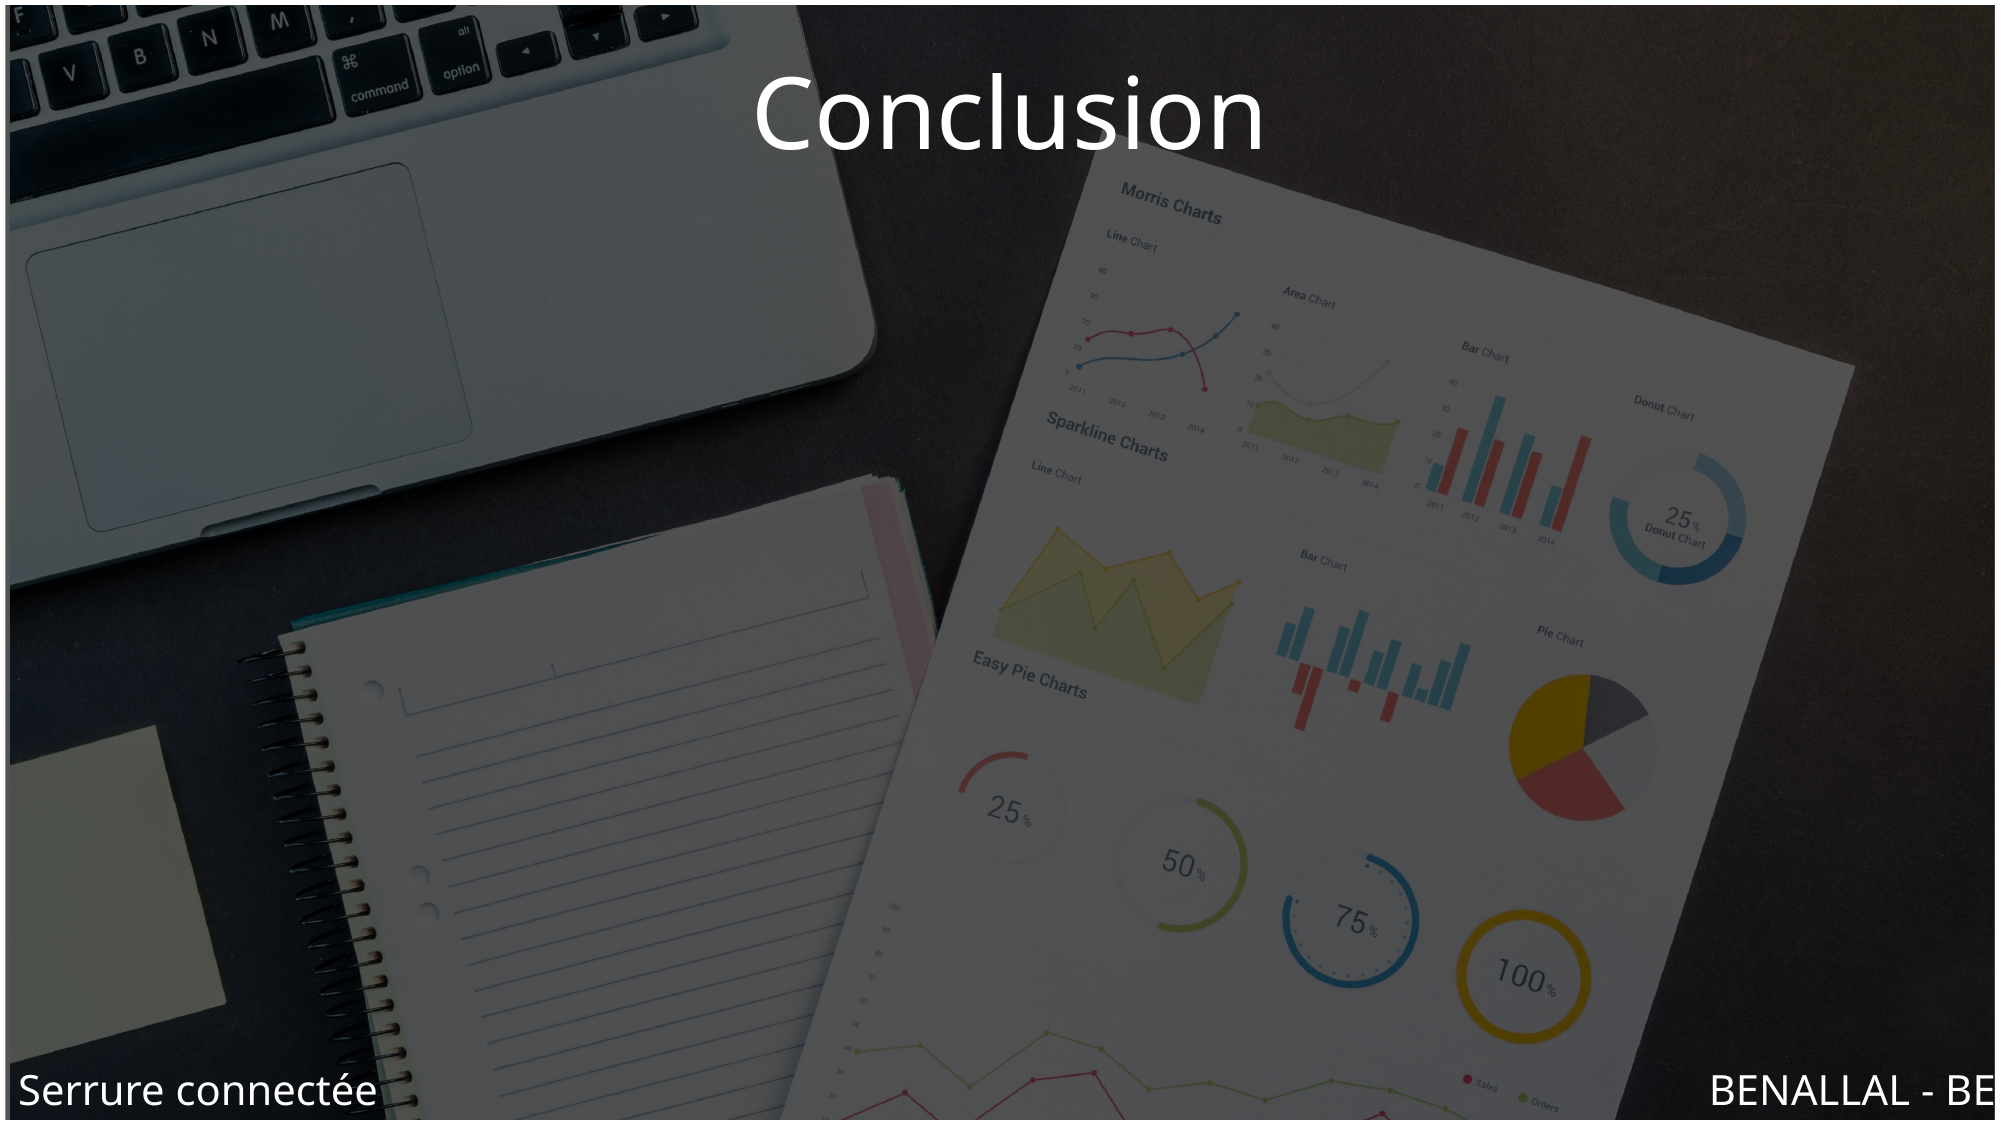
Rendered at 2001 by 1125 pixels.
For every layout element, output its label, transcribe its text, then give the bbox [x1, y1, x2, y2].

picture [5, 0, 1995, 1125]
text_box [0, 0, 5, 1125]
text_box BENALLAL - BENKHIRA [1995, 1047, 2000, 1125]
text_box [1995, 0, 2000, 1047]
